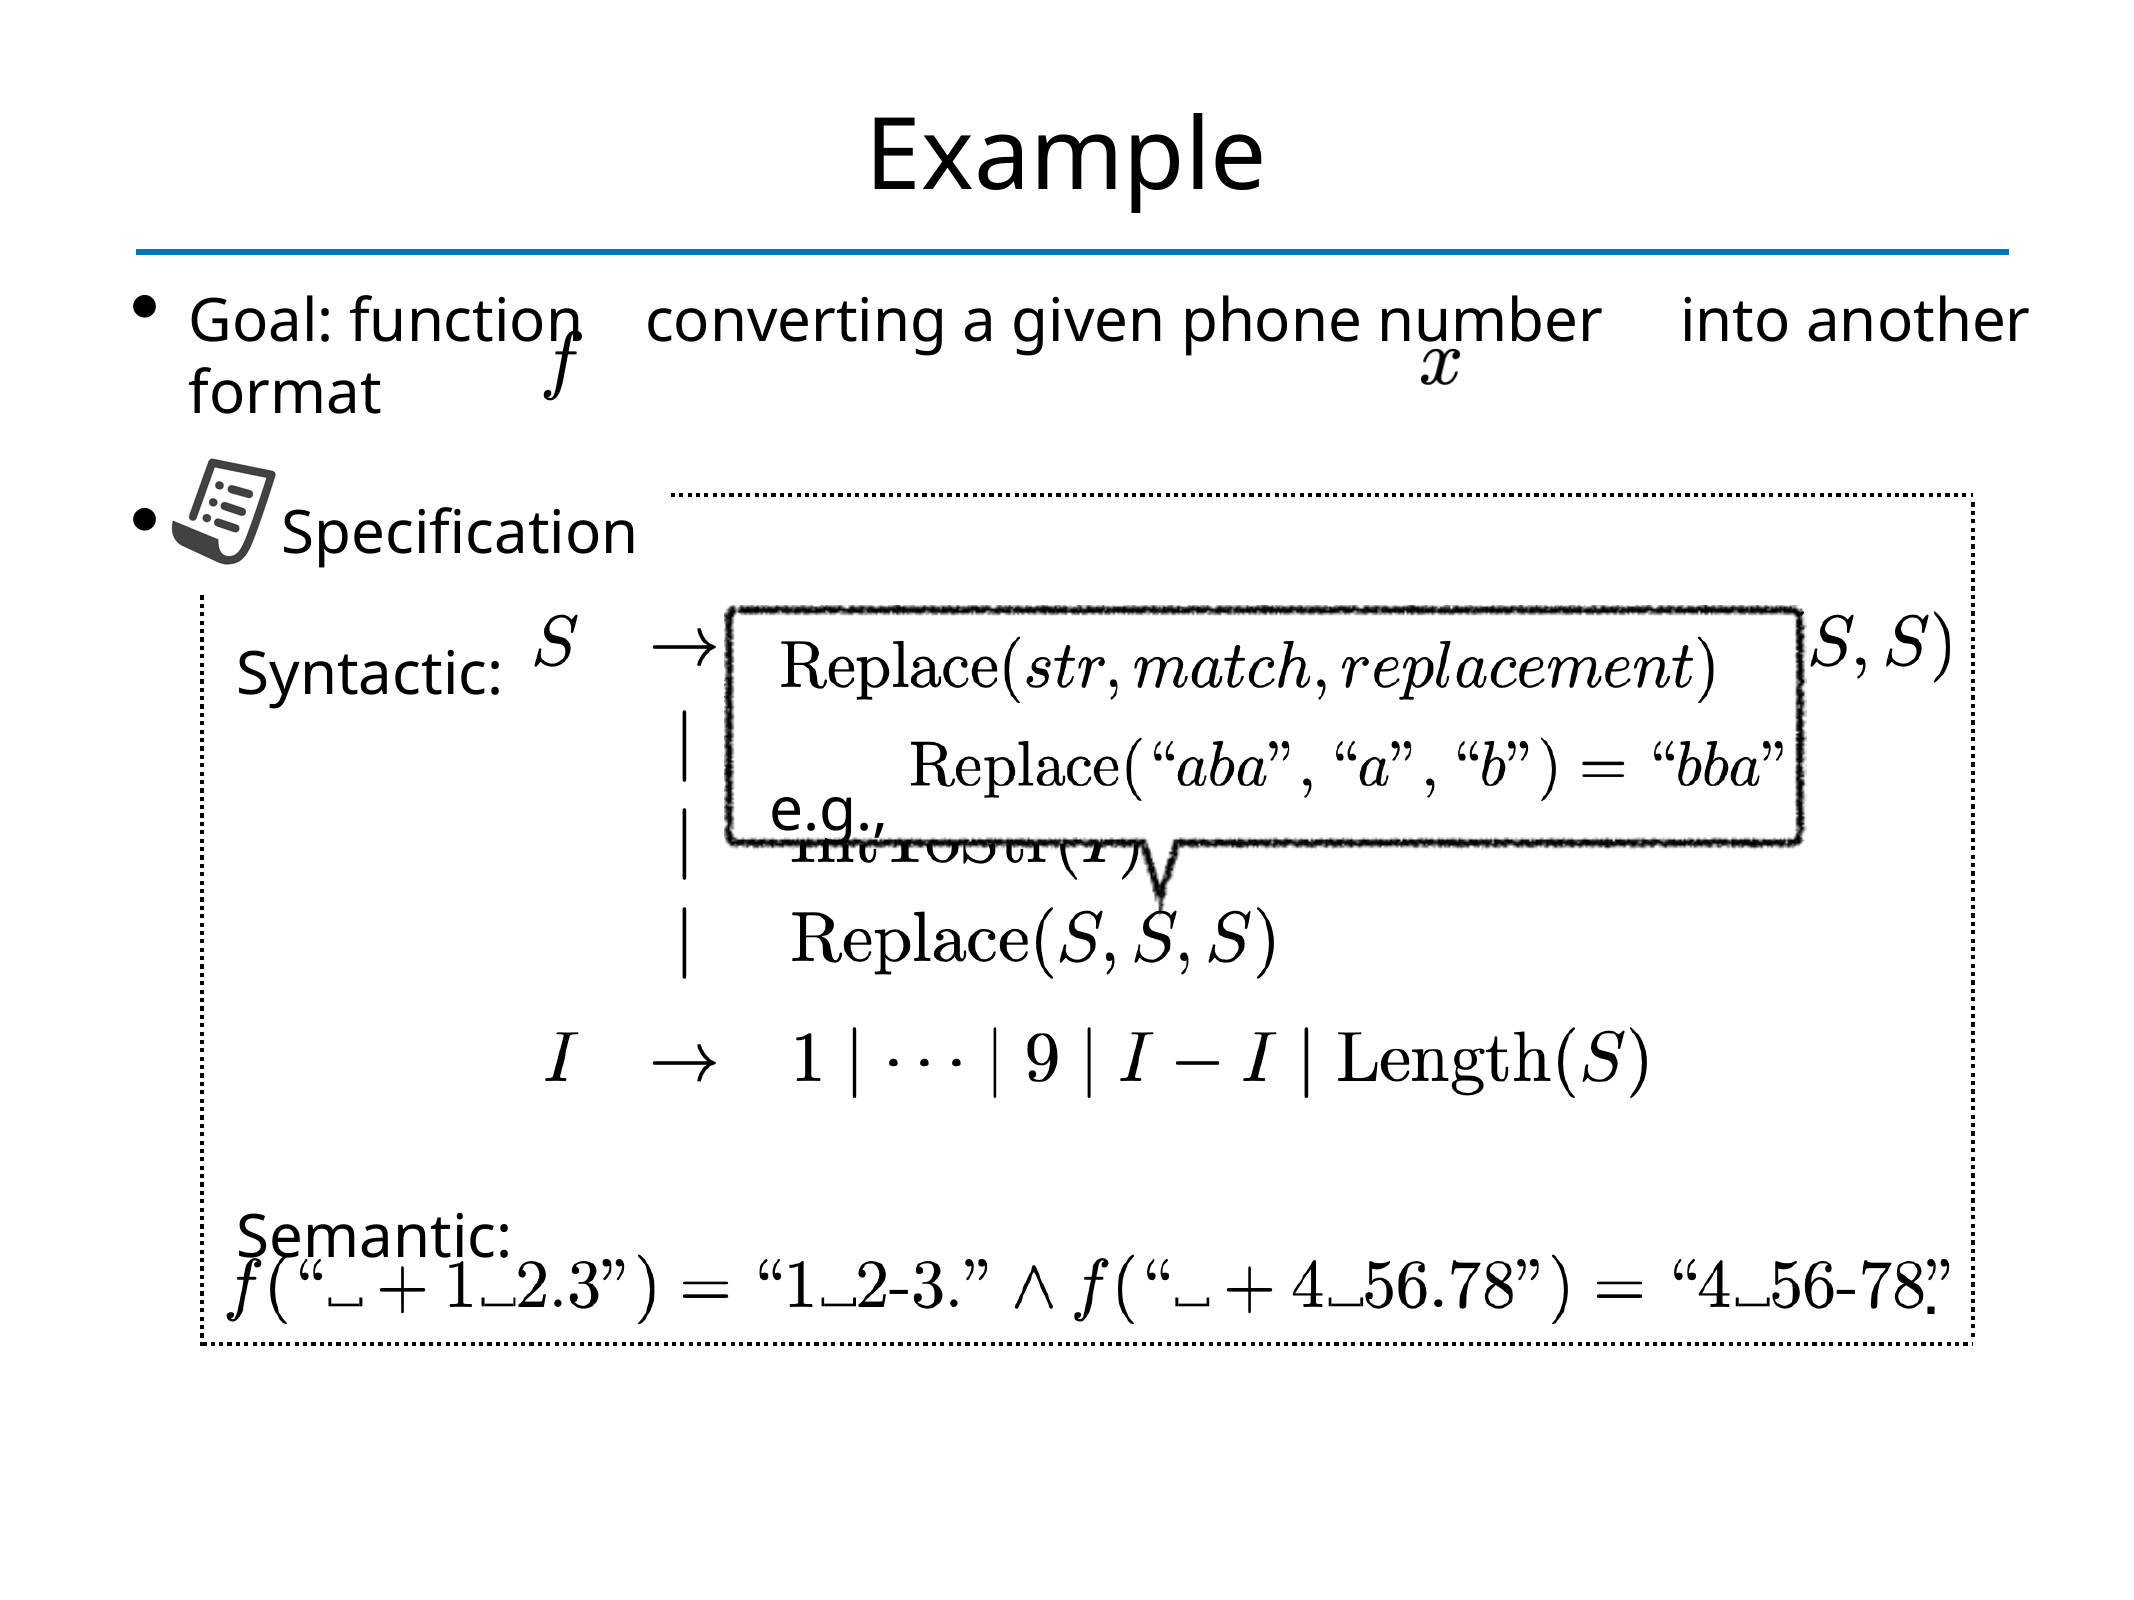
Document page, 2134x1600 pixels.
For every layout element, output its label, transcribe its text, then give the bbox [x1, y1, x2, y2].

picture [170, 458, 276, 566]
picture [780, 635, 1714, 703]
picture [533, 611, 1950, 1098]
text_box Goal: function converting a given phone number into another format Specification Syntactic: Semantic: [122, 242, 2054, 1449]
title Example [155, 0, 1978, 242]
picture [911, 736, 1784, 801]
picture [1421, 348, 1462, 385]
picture [542, 329, 584, 401]
picture [226, 1253, 1950, 1324]
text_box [723, 604, 1807, 919]
